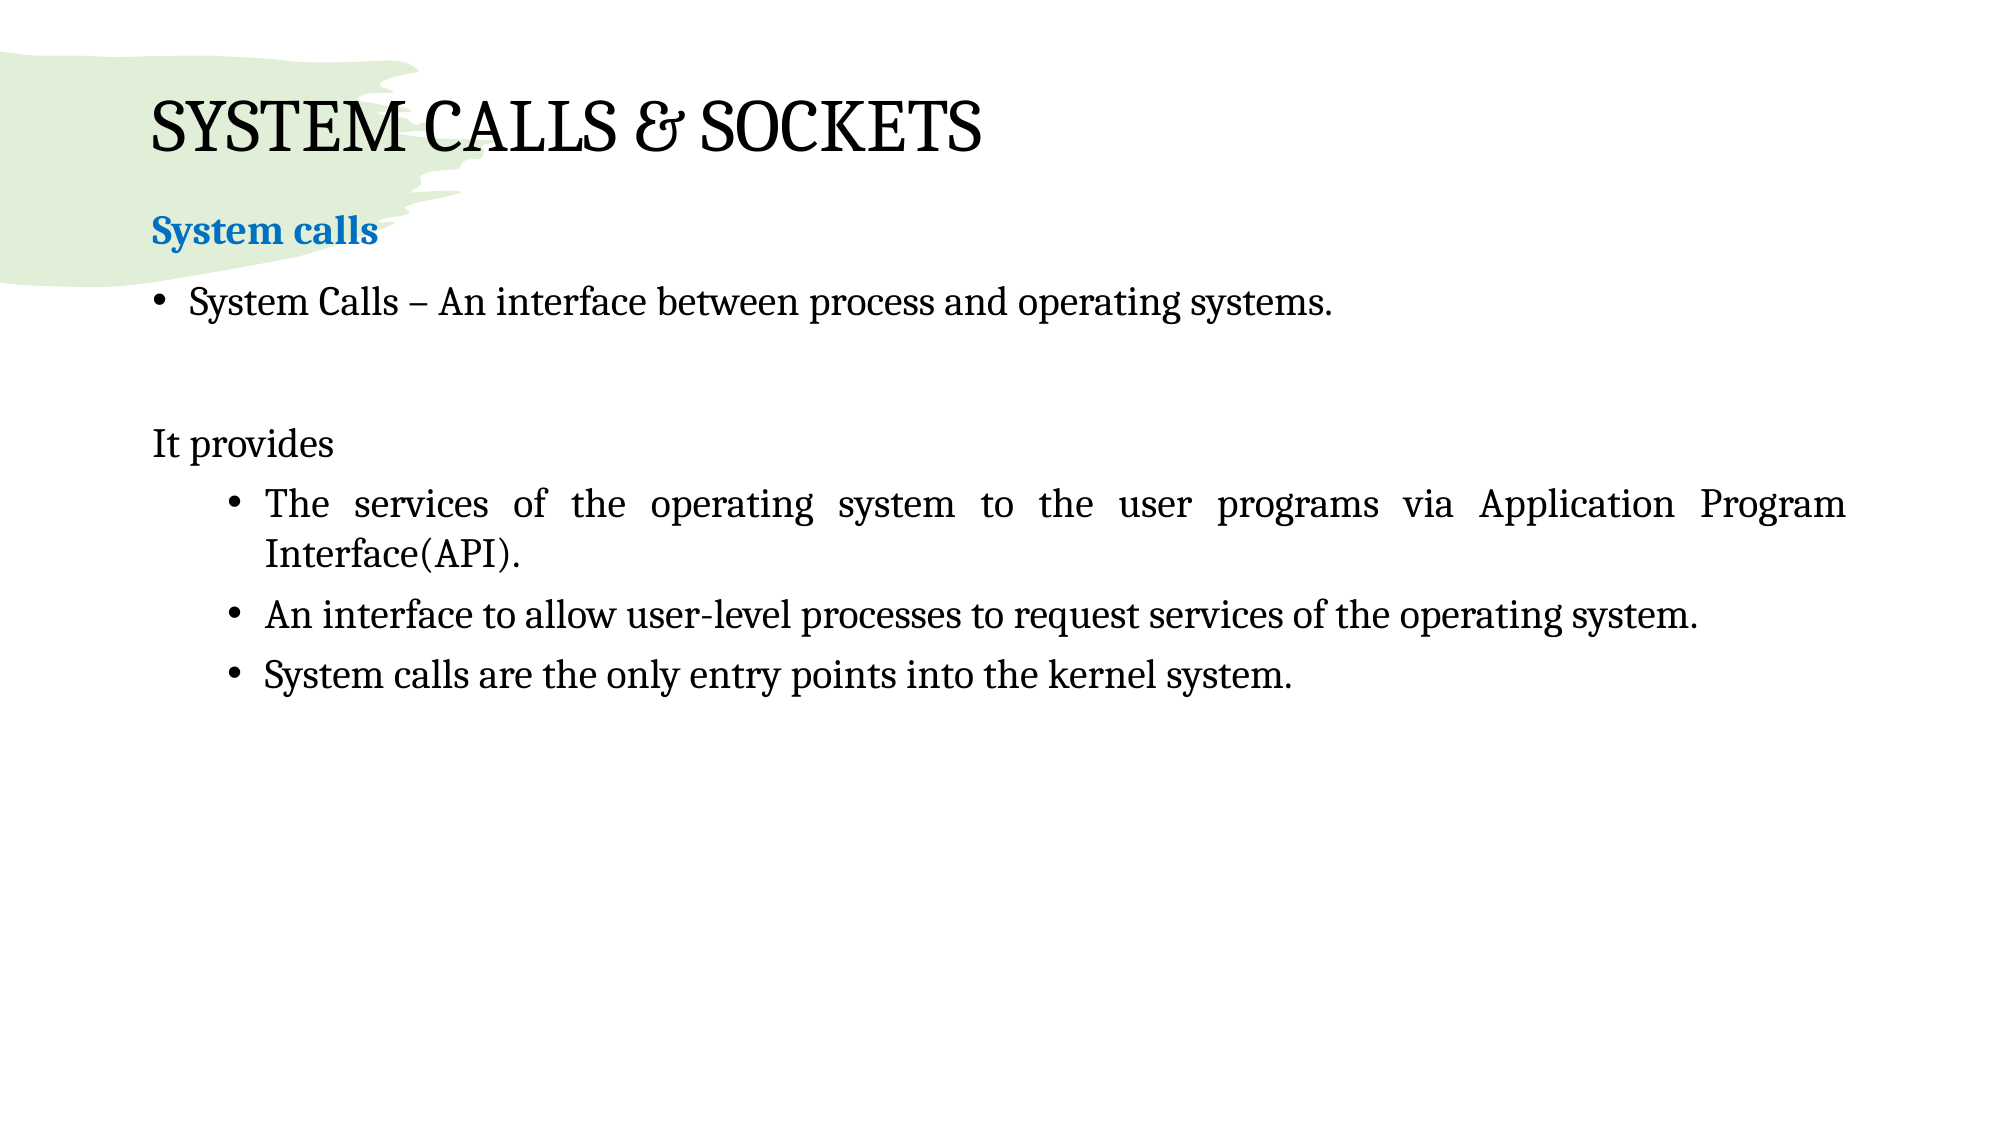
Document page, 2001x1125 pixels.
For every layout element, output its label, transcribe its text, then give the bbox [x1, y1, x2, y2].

list System calls System Calls – An interface between process and operating systems. It provides The services of the operating system to the user programs via Application Program Interface(API). An interface to allow user-level processes to request services of the operating system. System calls are the only entry points into the kernel system. [137, 195, 1863, 1013]
title SYSTEM CALLS & SOCKETS [137, 59, 1863, 195]
